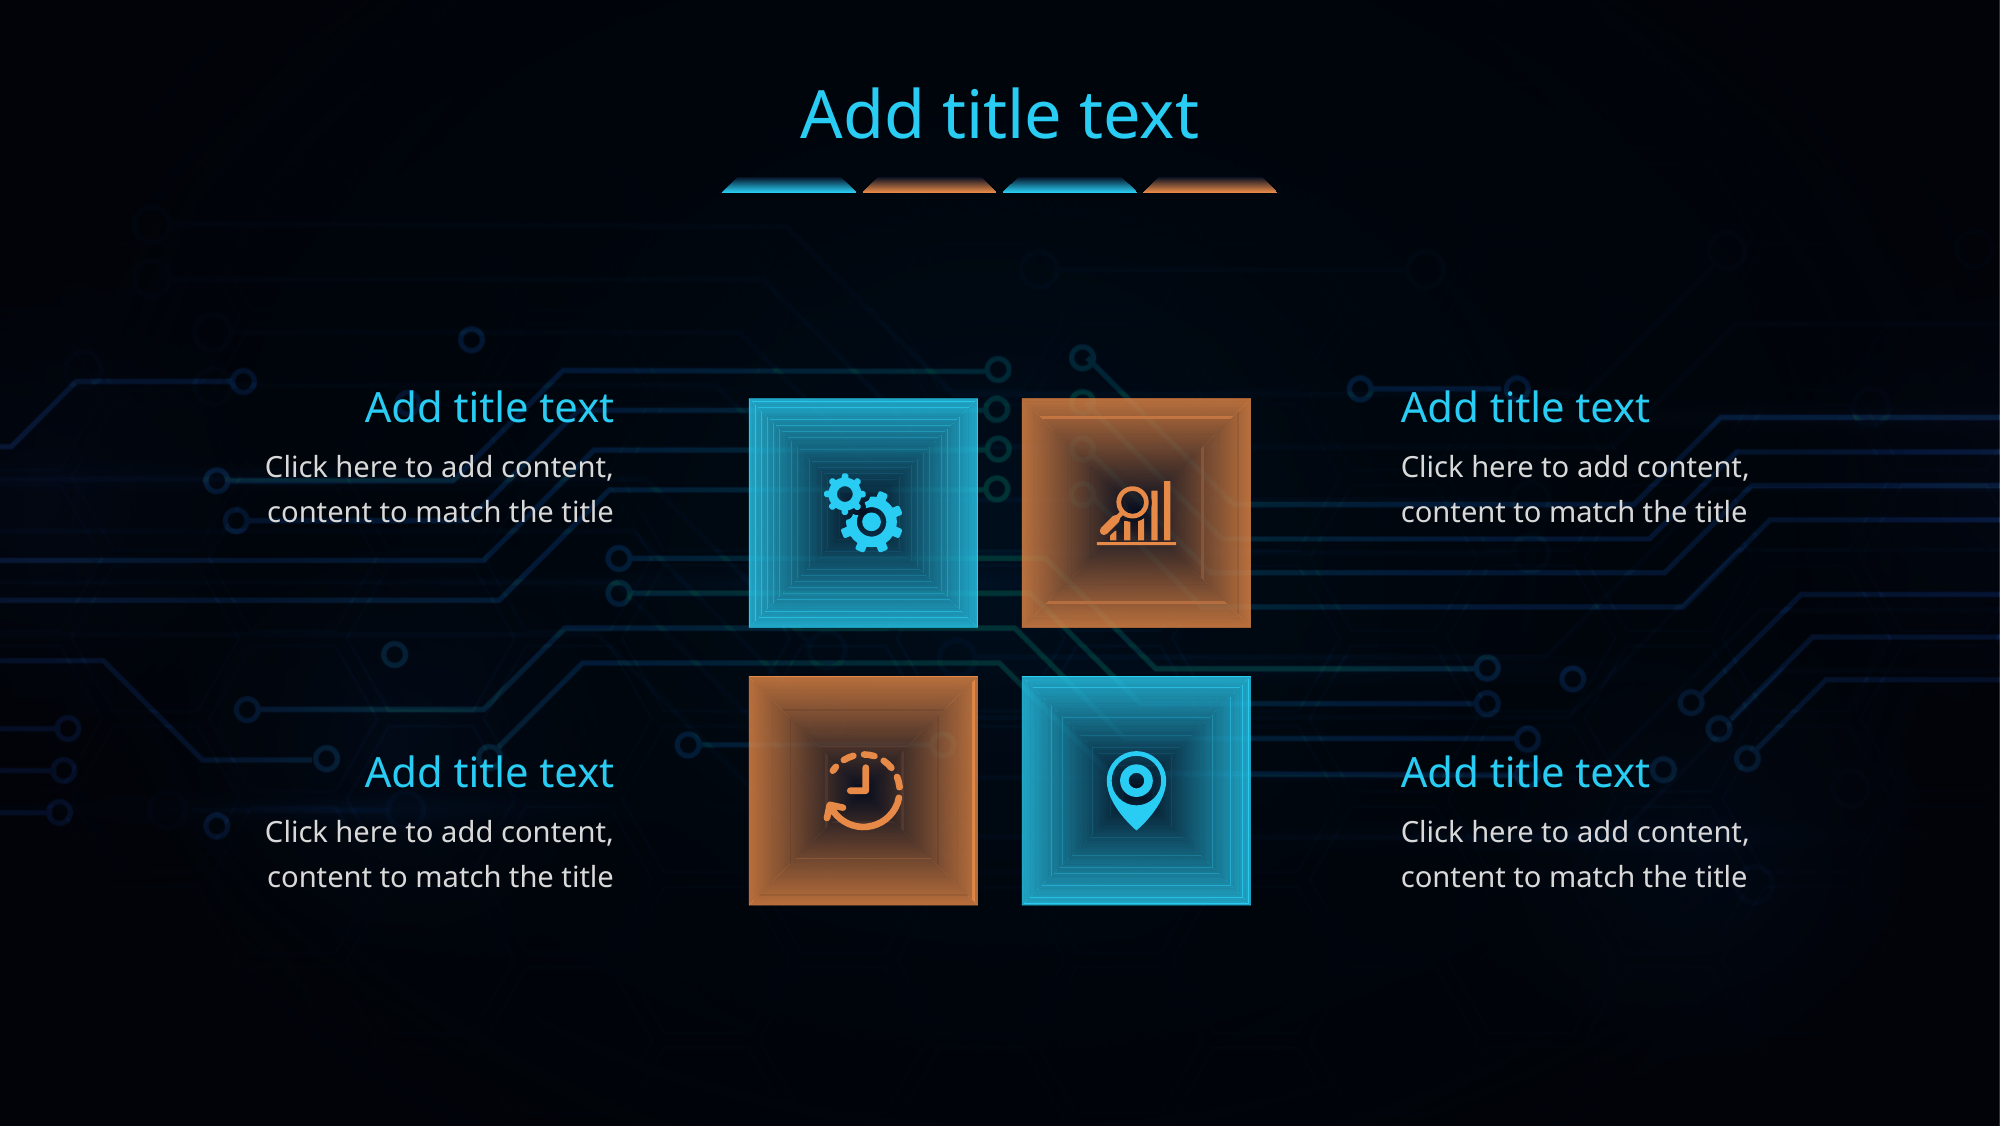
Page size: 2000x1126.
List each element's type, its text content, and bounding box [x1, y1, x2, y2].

picture [0, 0, 2000, 1126]
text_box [1385, 738, 1839, 898]
text_box [1021, 397, 1252, 629]
text_box [840, 490, 904, 554]
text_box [228, 373, 629, 533]
text_box [828, 751, 858, 776]
text_box [823, 472, 867, 516]
text_box [859, 750, 904, 792]
text_box [748, 675, 979, 906]
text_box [1385, 373, 1863, 533]
text_box [845, 763, 871, 796]
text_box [196, 738, 629, 898]
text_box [722, 176, 1278, 193]
text_box [1105, 750, 1168, 832]
text_box [1021, 675, 1252, 906]
text_box [748, 397, 979, 629]
text_box Add title text [748, 64, 1251, 160]
text_box [1096, 480, 1177, 546]
text_box [822, 793, 904, 832]
